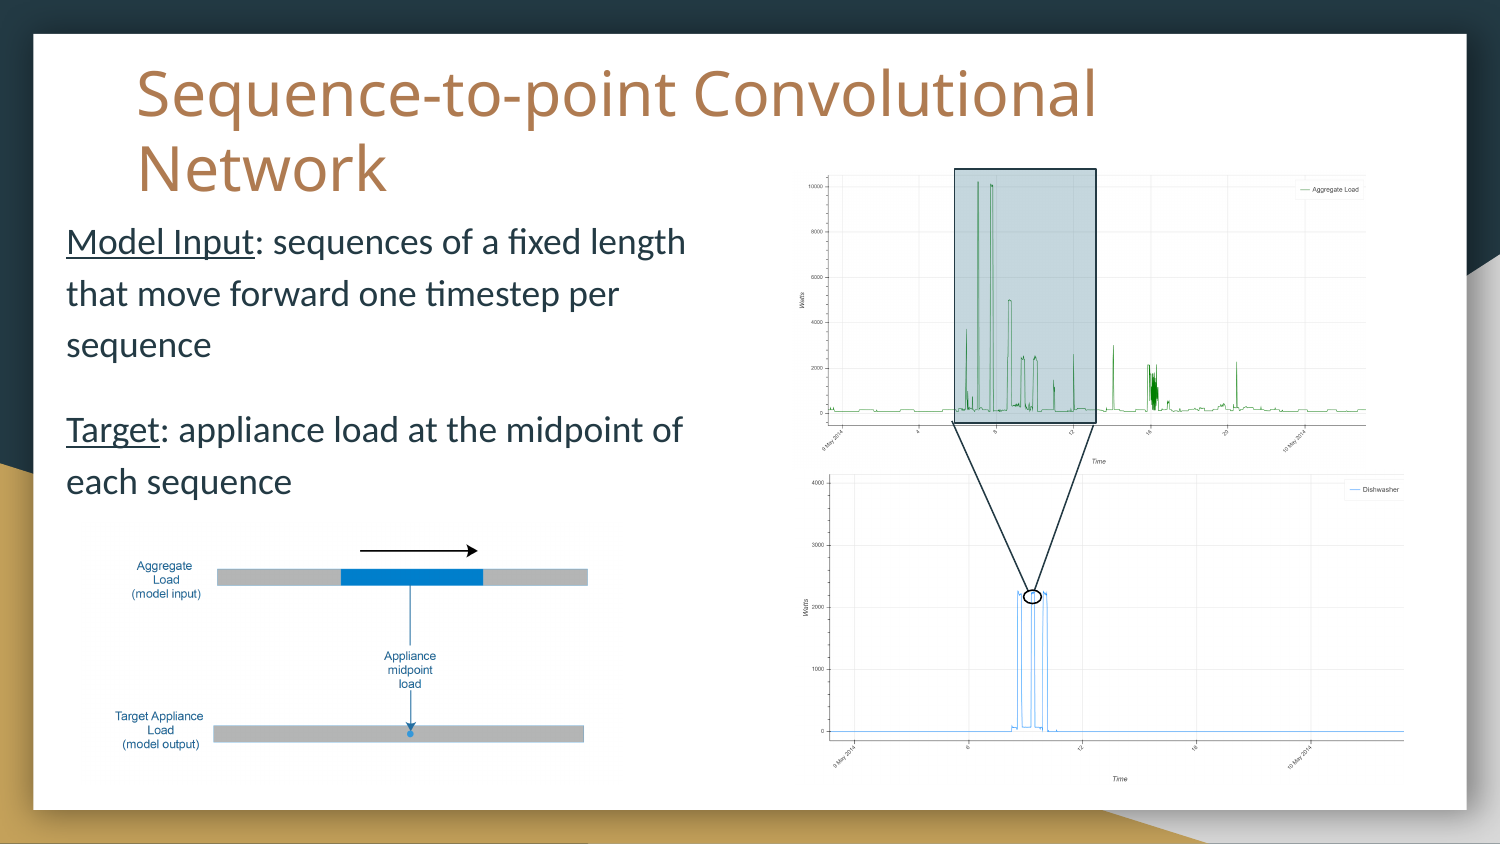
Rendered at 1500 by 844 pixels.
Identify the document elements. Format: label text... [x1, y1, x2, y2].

picture [80, 521, 623, 785]
list Model Input: sequences of a fixed length that move forward one timestep per sequence Target: appliance load at the midpoint of each sequence [51, 195, 731, 632]
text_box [1034, 424, 1094, 591]
picture [792, 170, 1404, 785]
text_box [951, 420, 1029, 593]
title Sequence-to-point Convolutional Network [121, 38, 1354, 196]
